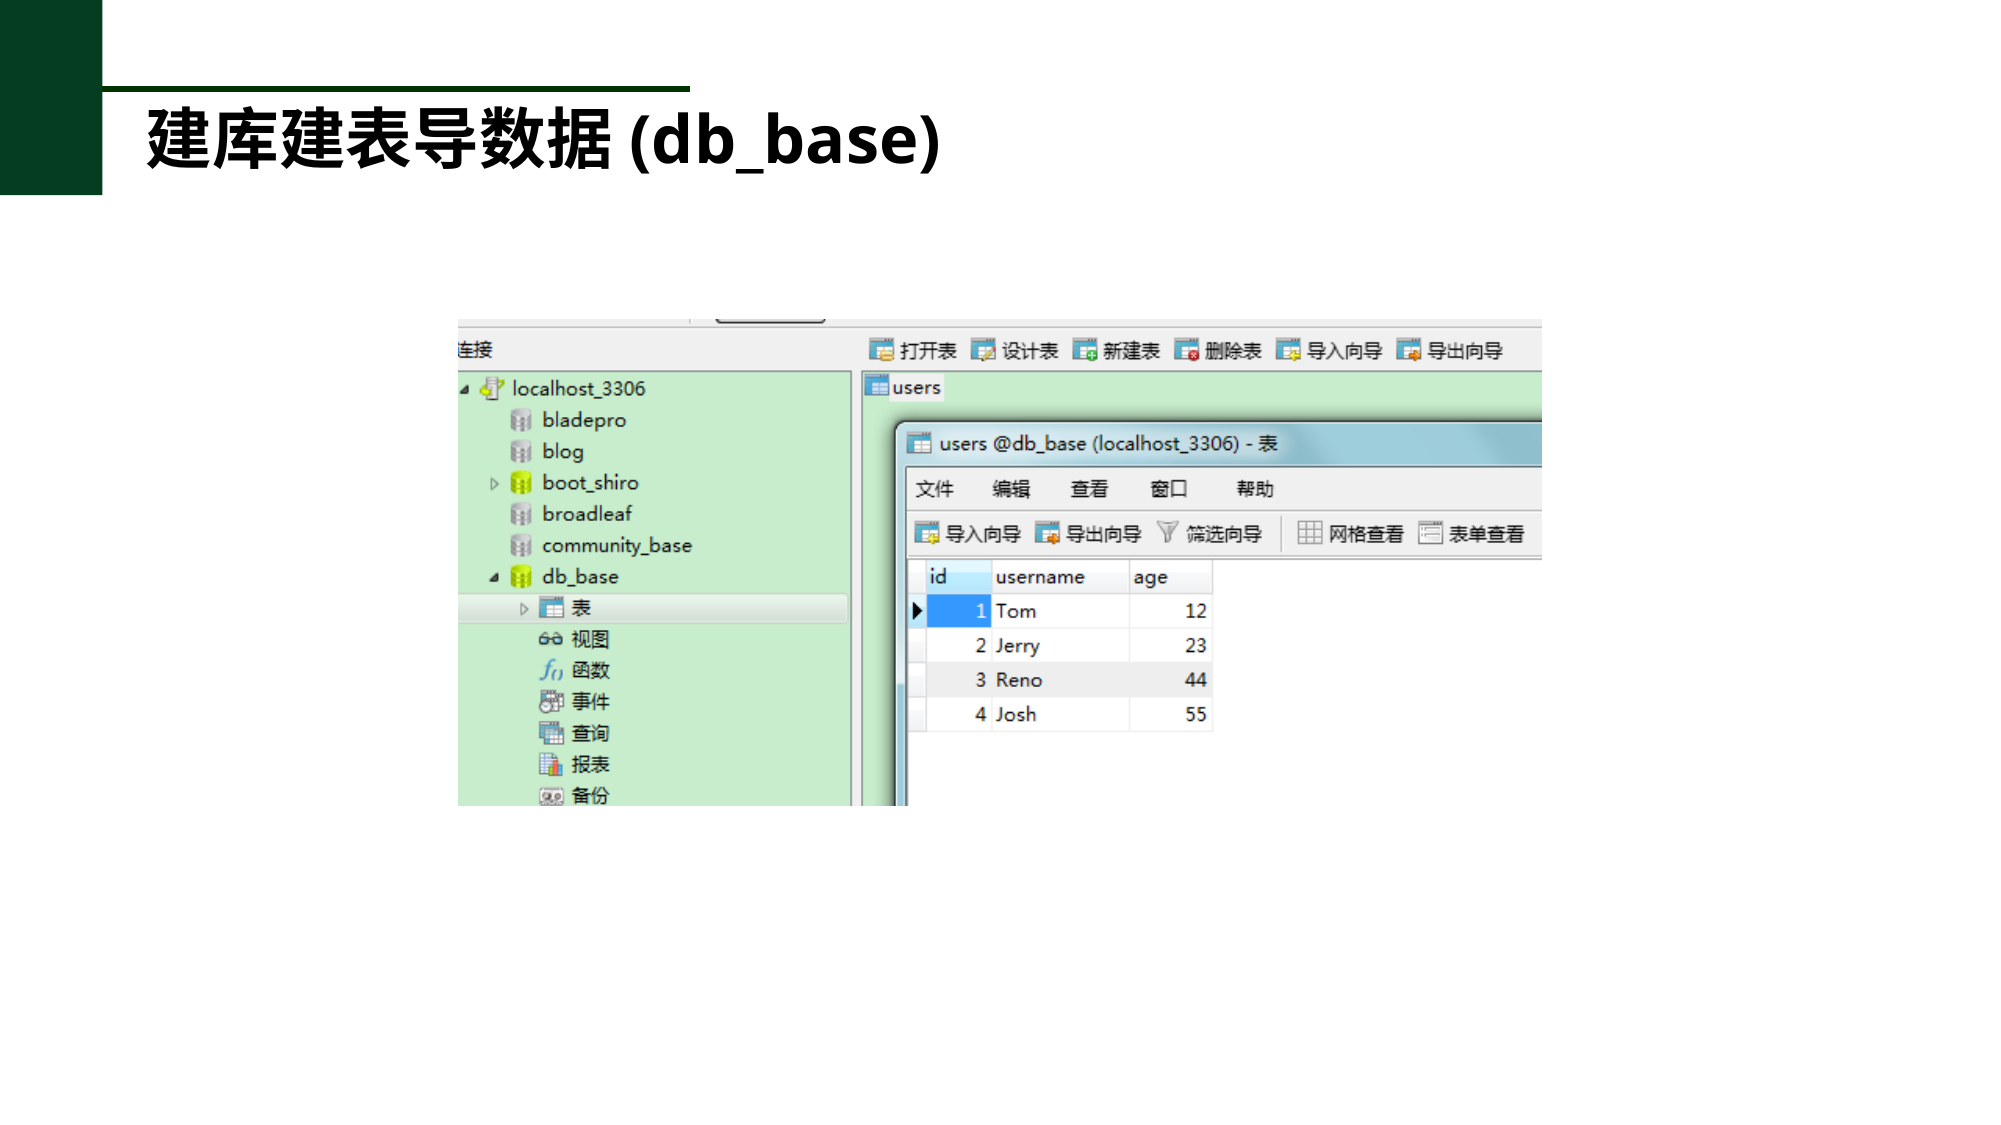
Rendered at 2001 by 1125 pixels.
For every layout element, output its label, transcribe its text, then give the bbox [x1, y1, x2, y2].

picture [458, 319, 1542, 806]
text_box 建库建表导数据(db_base) [131, 89, 1017, 184]
